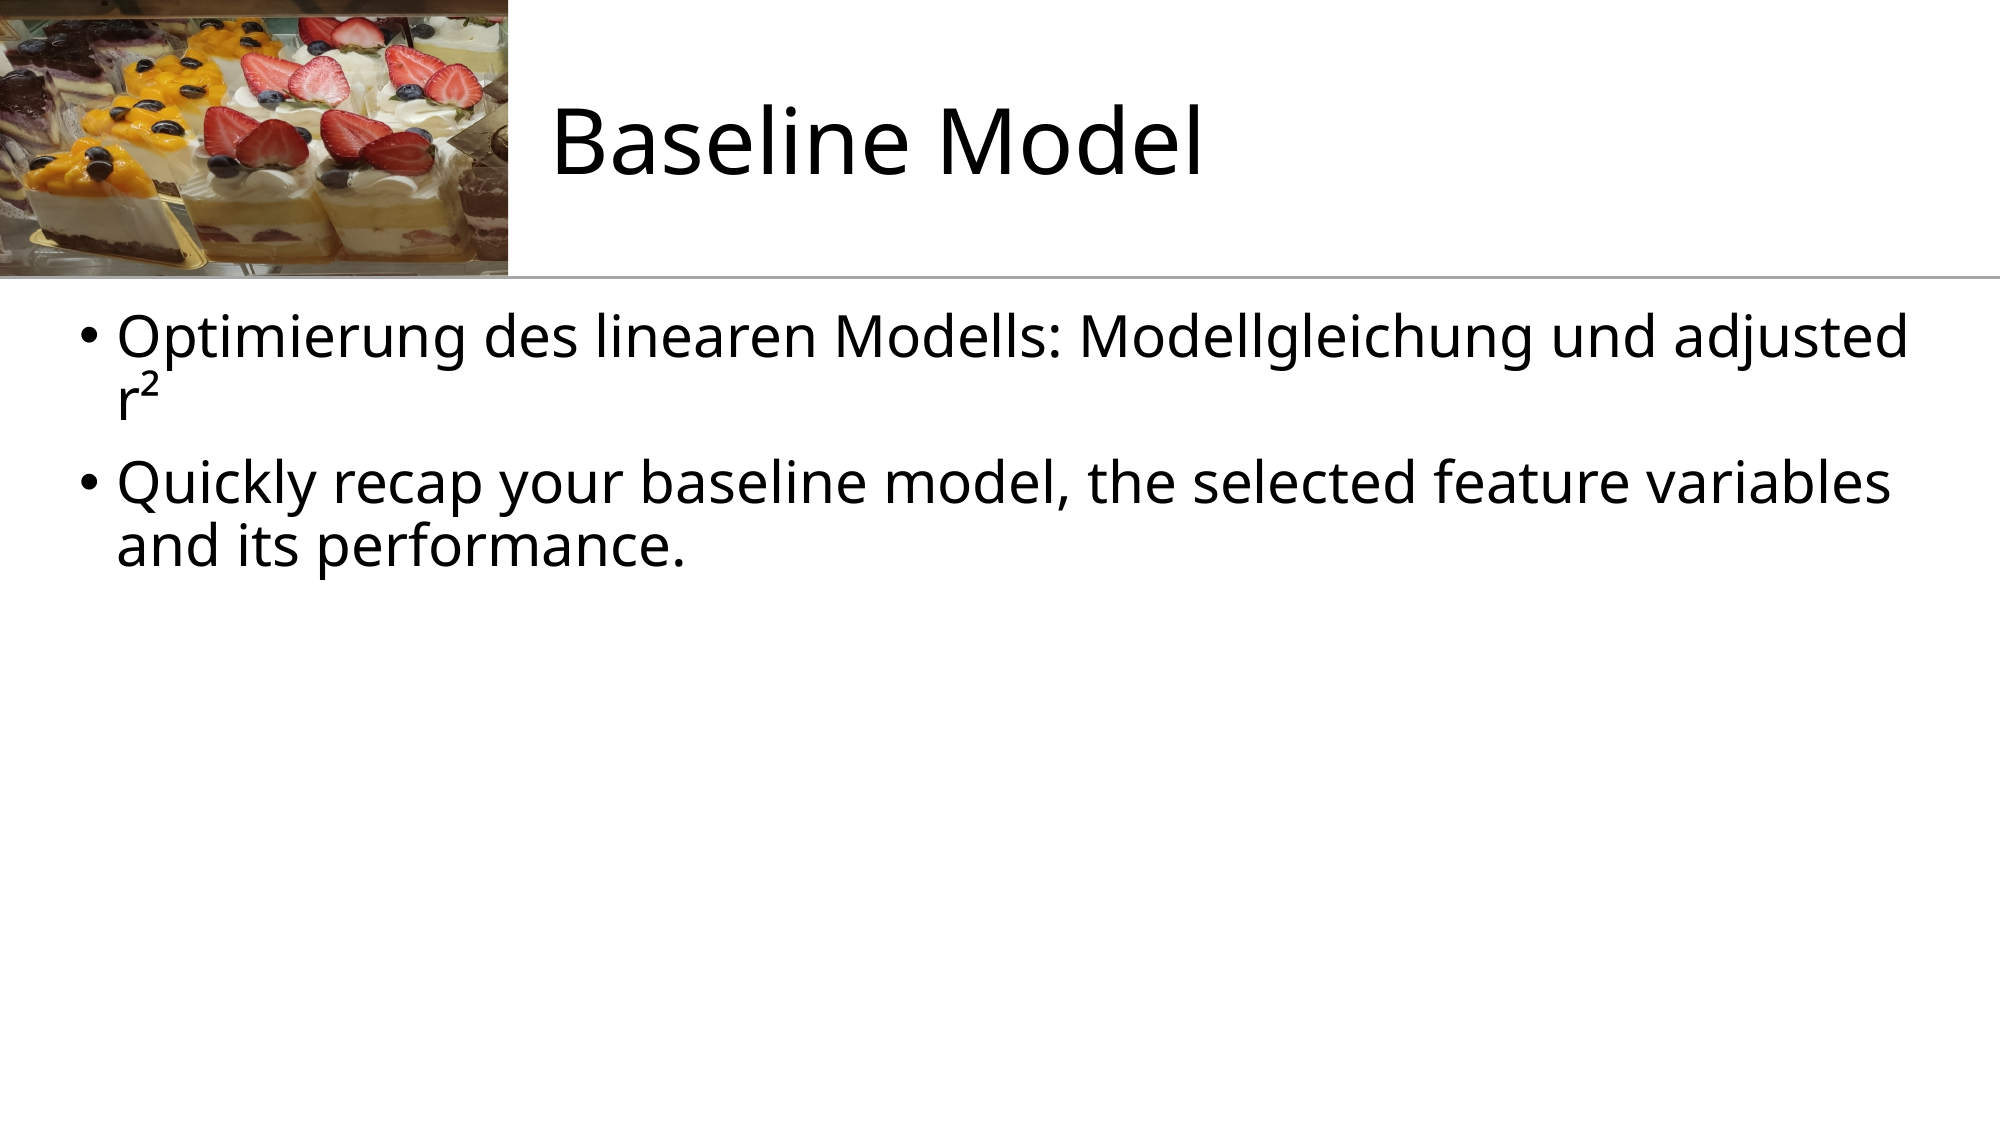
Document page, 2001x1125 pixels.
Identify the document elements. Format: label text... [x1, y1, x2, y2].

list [0, 0, 509, 276]
title Baseline Model [534, 36, 1855, 254]
text_box Optimierung des linearen Modells: Modellgleichung und adjusted r² Quickly recap your baseline model, the selected feature variables and its performance. [64, 299, 1944, 1072]
